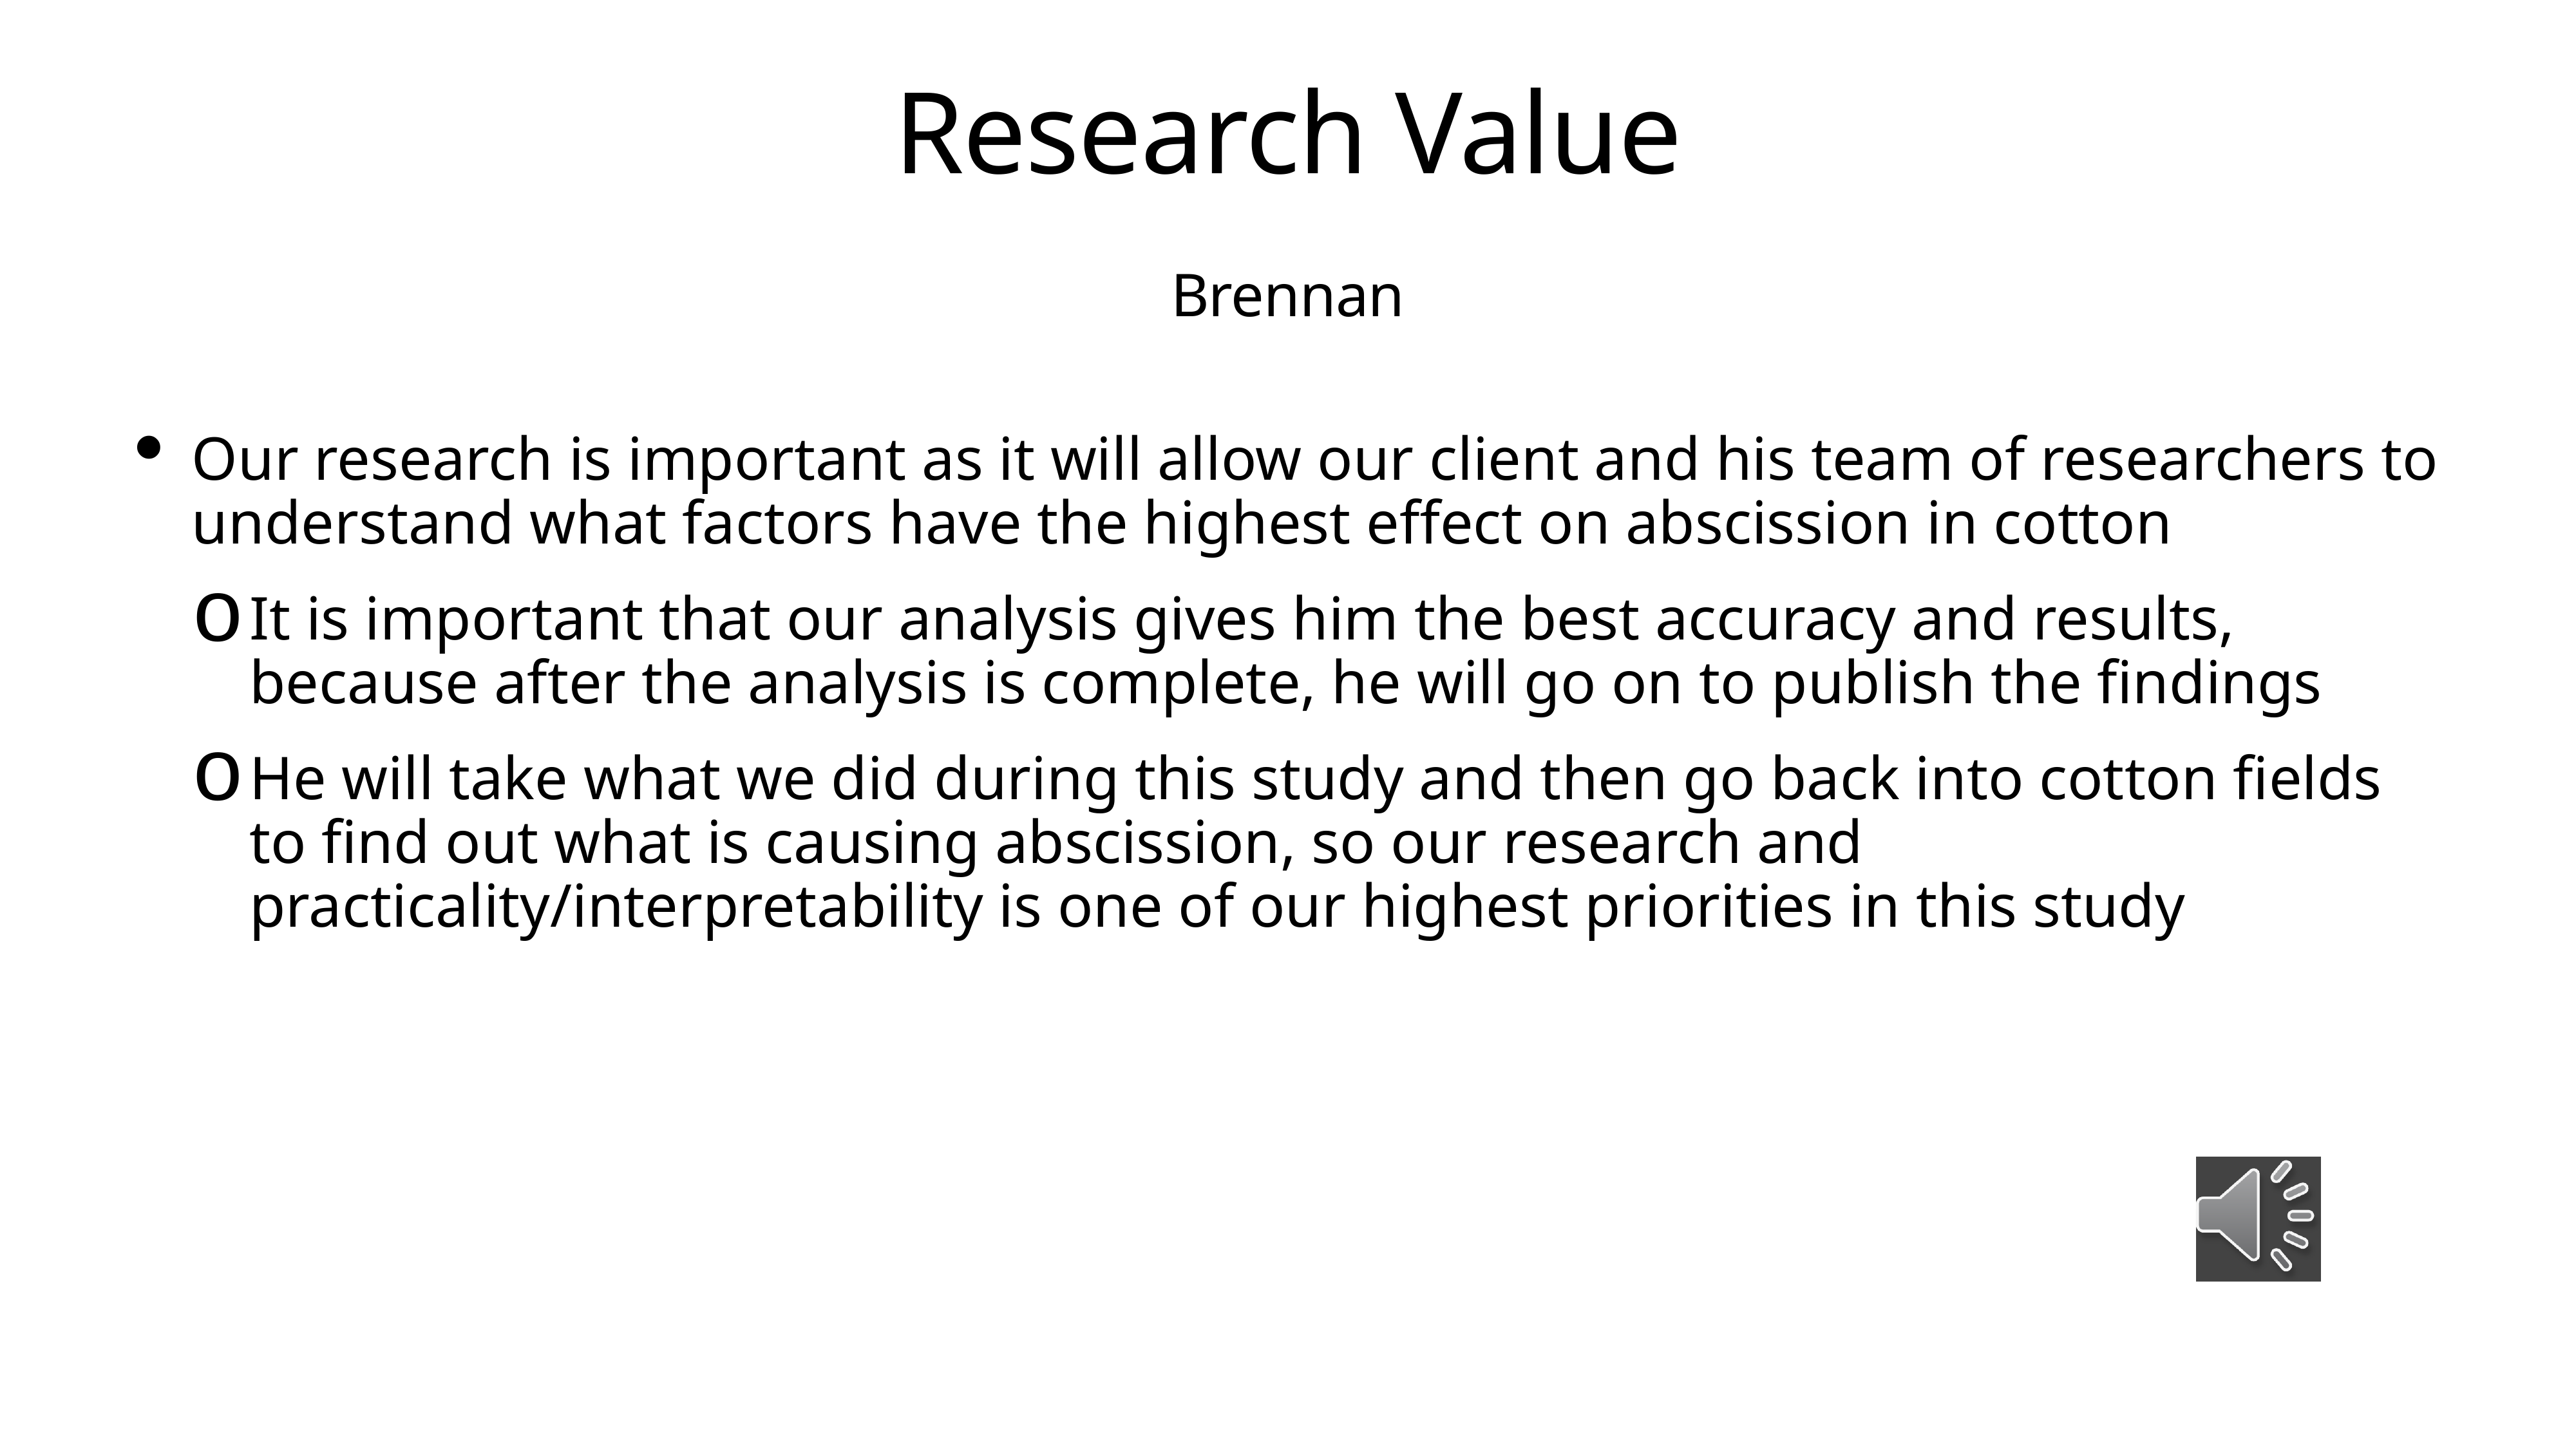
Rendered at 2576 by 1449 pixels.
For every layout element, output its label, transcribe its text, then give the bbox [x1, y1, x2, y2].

list Our research is important as it will allow our client and his team of researchers to understand what factors have the highest effect on abscission in cotton It is important that our analysis gives him the best accuracy and results, because after the analysis is complete, he will go on to publish the findings He will take what we did during this study and then go back into cotton fields to find out what is causing abscission, so our research and practicality/interpretability is one of our highest priorities in this study [128, 423, 2448, 1321]
picture [2195, 1156, 2322, 1283]
list Brennan [128, 251, 2448, 341]
title Research Value [128, 81, 2448, 251]
